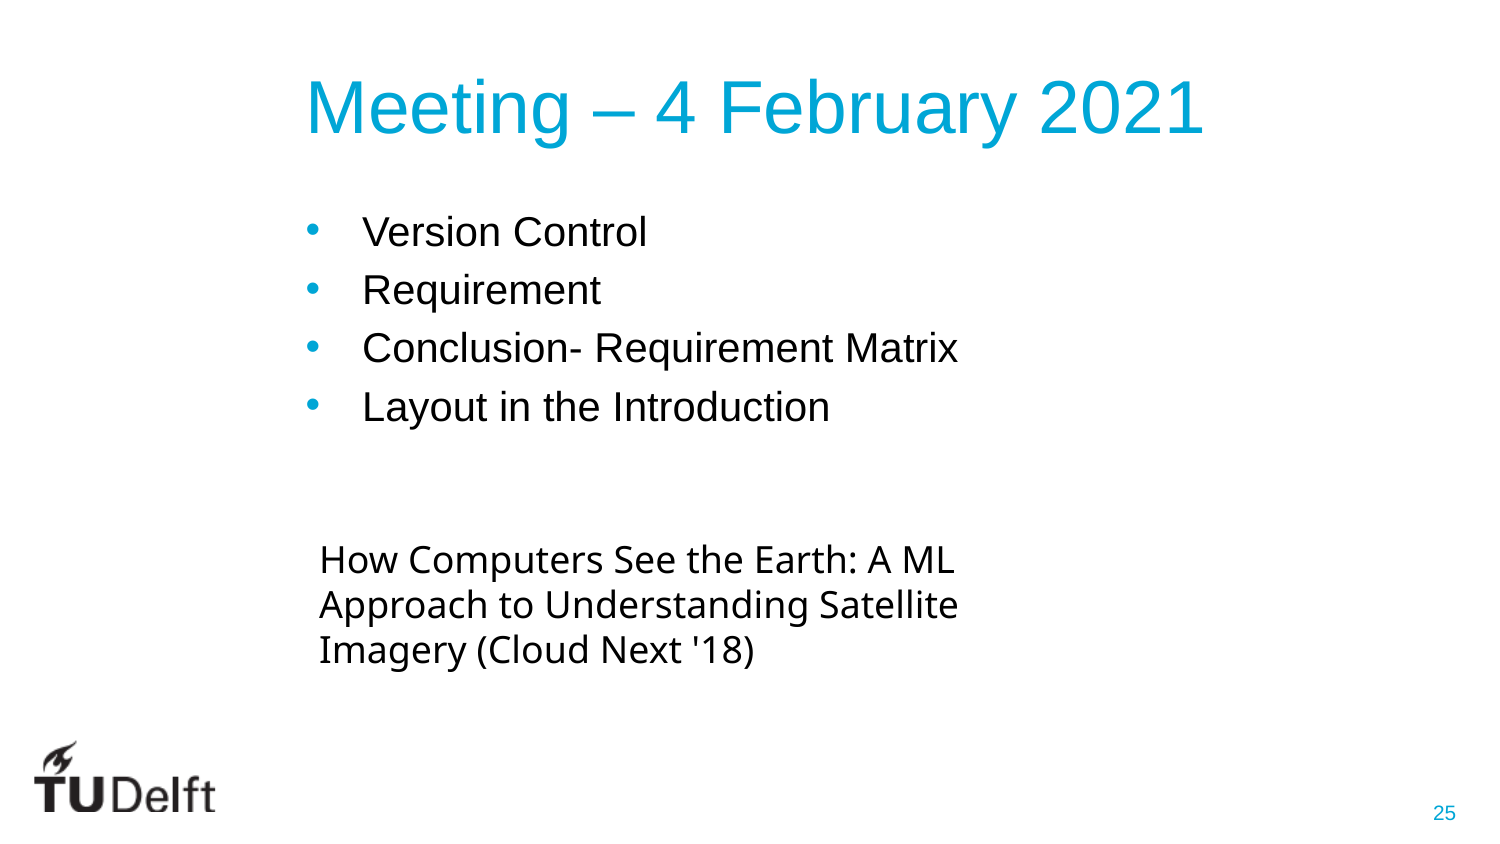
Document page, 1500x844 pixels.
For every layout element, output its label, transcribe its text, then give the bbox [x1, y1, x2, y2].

title Meeting – 4 February 2021 [290, 33, 1454, 175]
text_box How Computers See the Earth: A ML Approach to Understanding Satellite Imagery (Cloud Next '18) [304, 529, 1055, 679]
list Version Control Requirement Conclusion- Requirement Matrix Layout in the Introduction [290, 196, 1454, 790]
